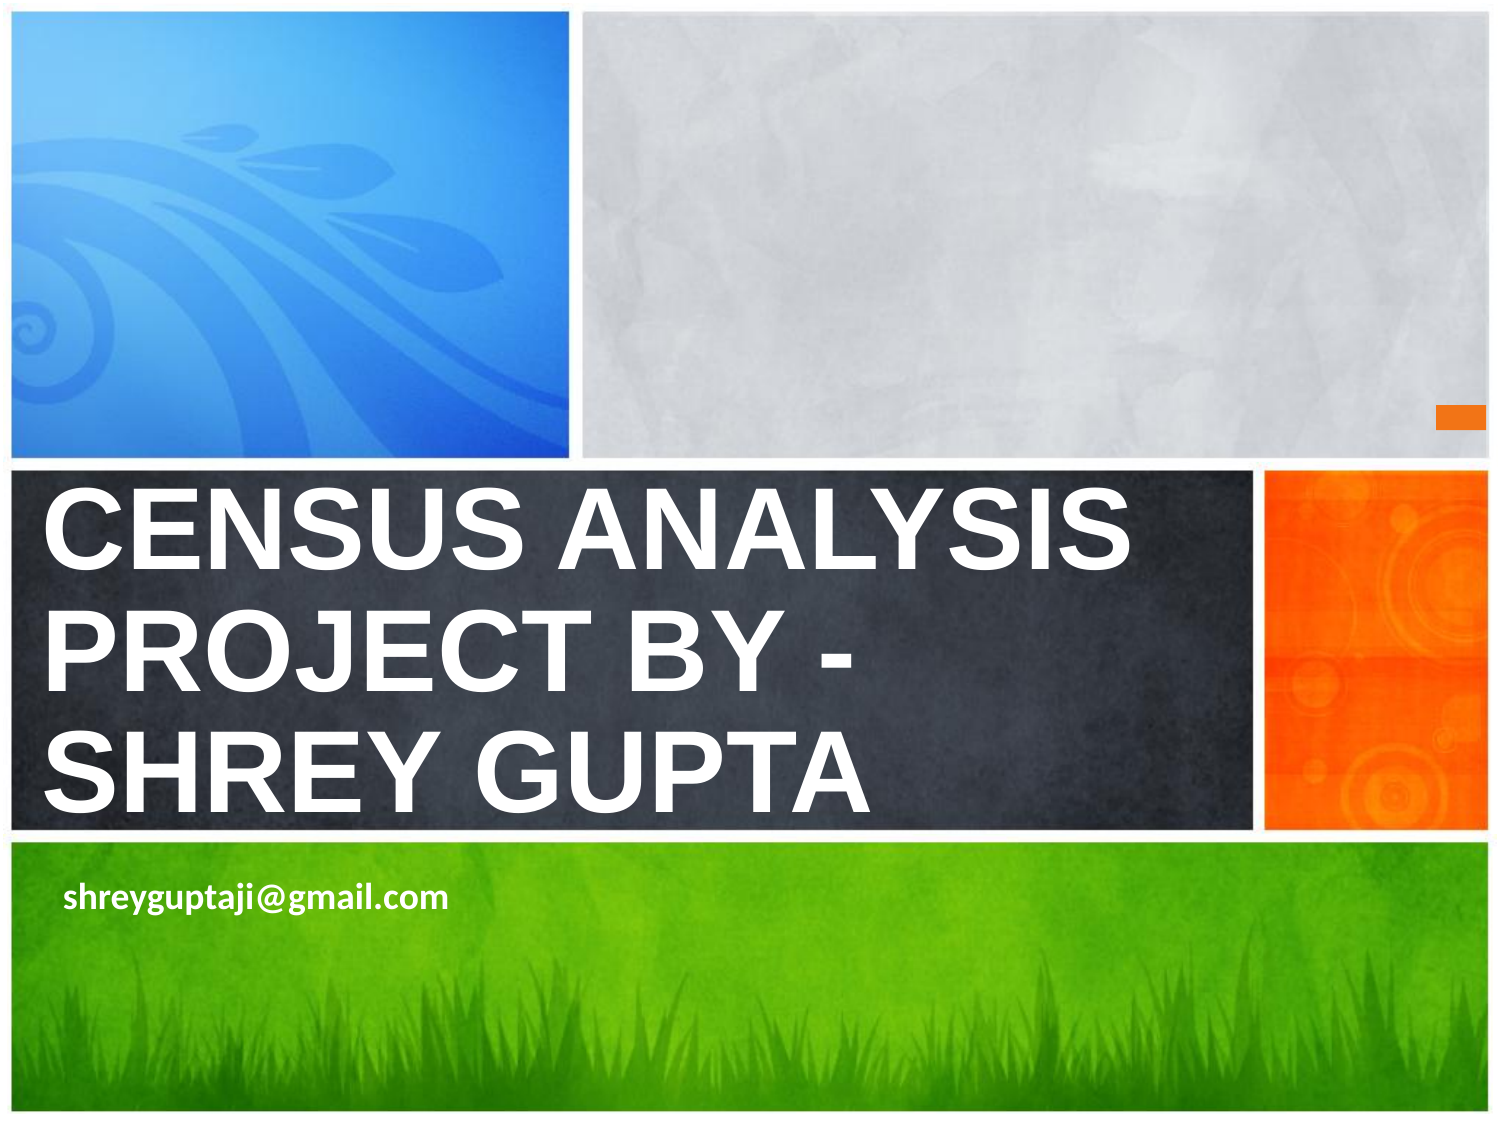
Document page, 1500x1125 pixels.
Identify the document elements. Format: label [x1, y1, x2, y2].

text_box [0, 834, 1500, 1125]
picture [3, 3, 1498, 834]
